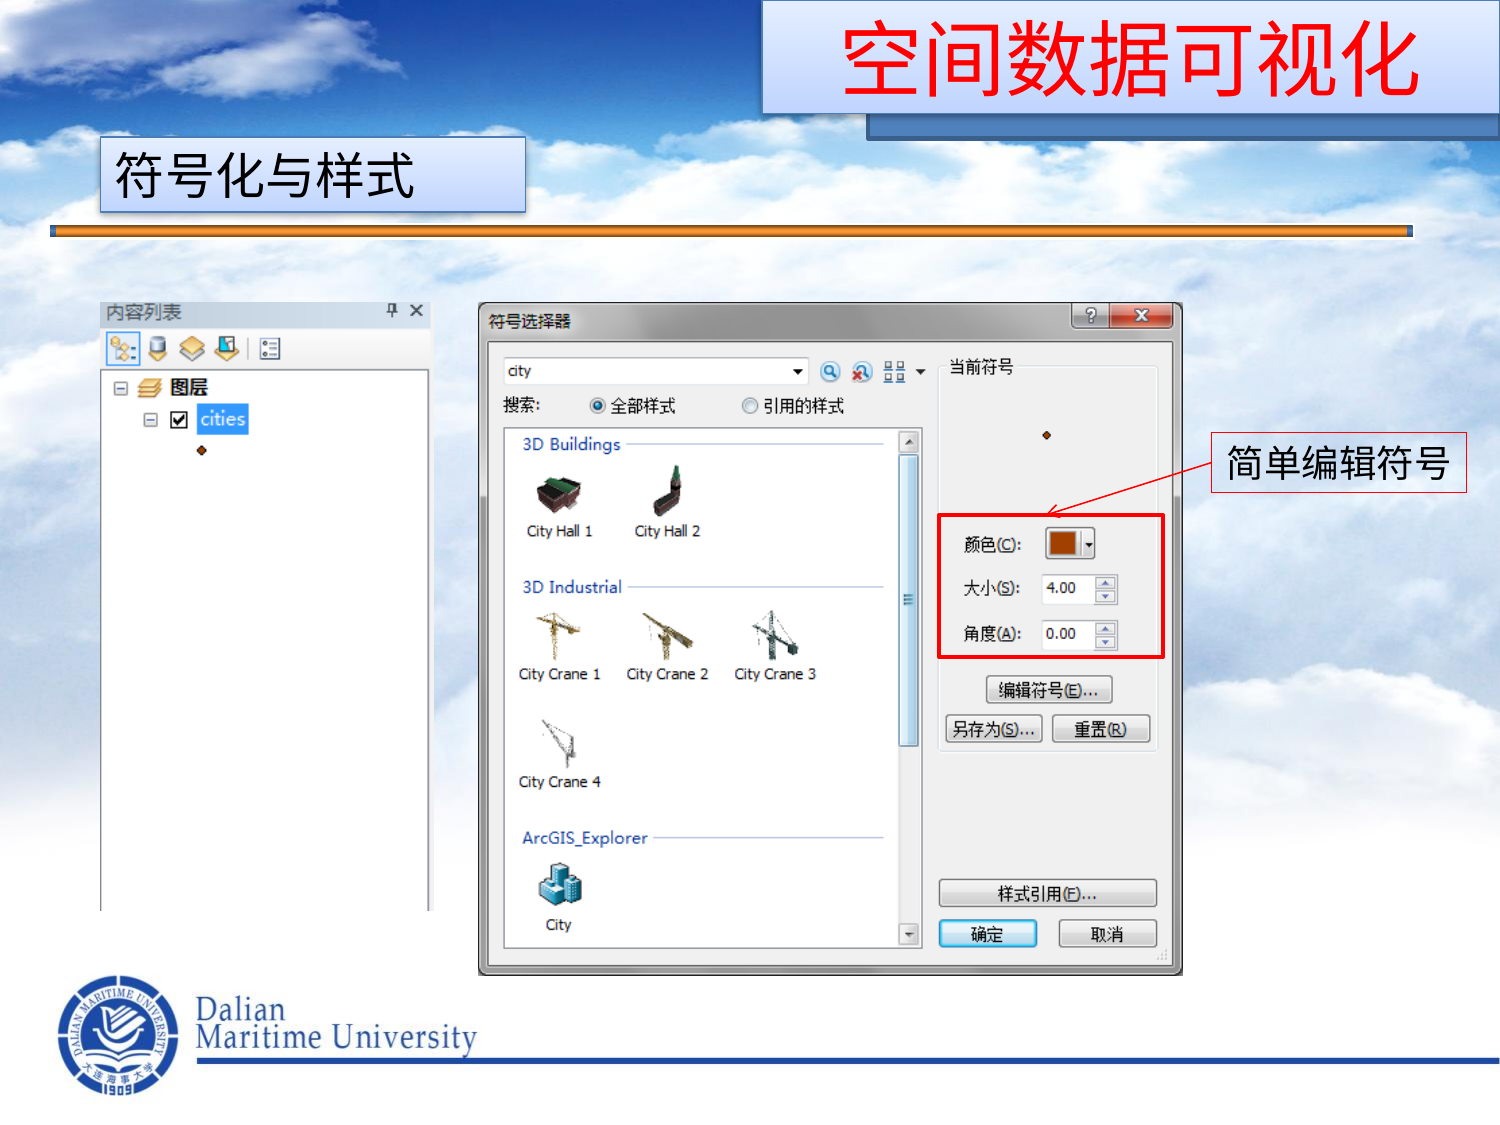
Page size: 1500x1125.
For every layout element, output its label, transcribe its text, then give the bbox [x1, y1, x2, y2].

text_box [938, 432, 1469, 658]
picture [0, 0, 1500, 1125]
text_box 符号化与样式 [100, 136, 526, 213]
text_box 空间数据可视化 [761, 0, 1500, 114]
